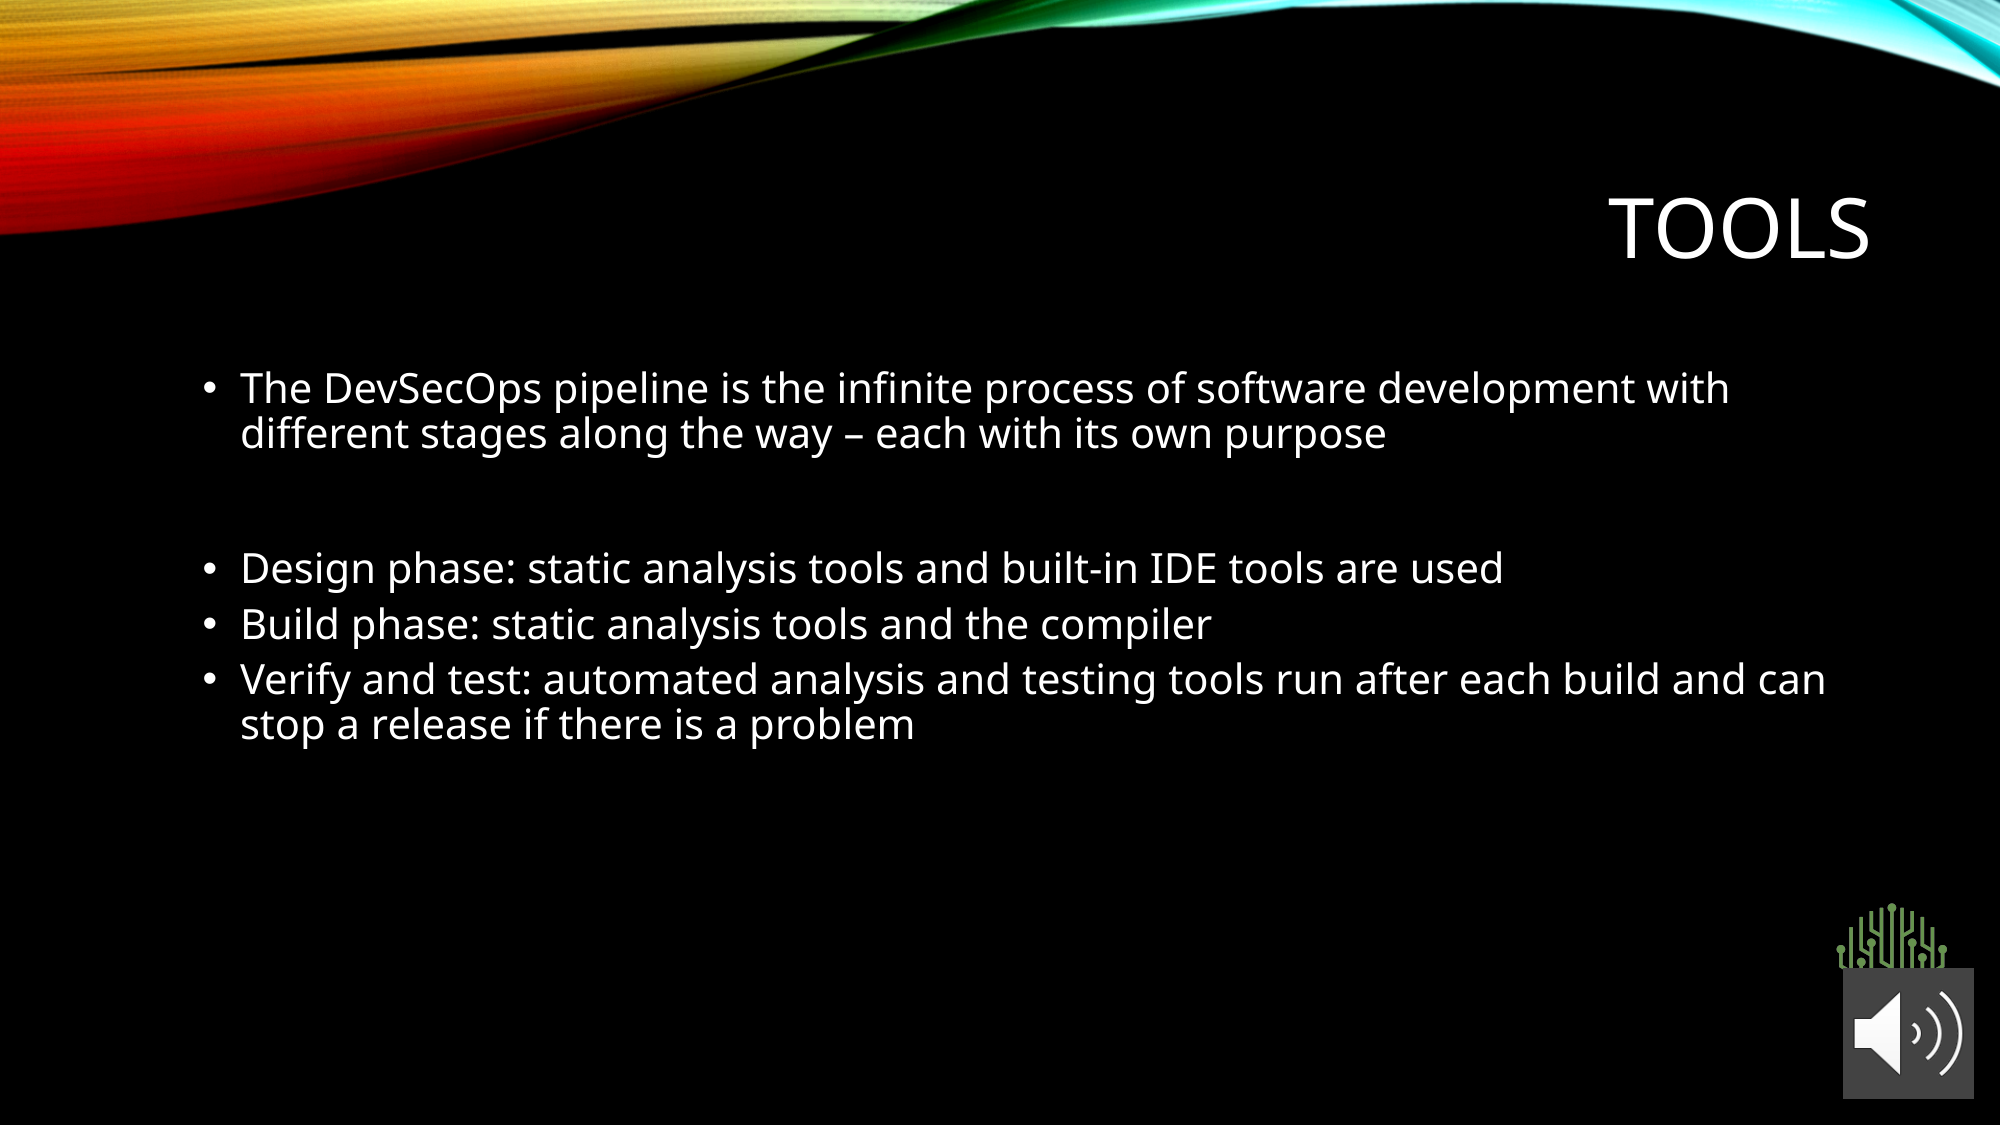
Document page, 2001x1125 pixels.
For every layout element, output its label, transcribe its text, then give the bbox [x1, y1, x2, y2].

picture [1817, 892, 1976, 1101]
title TOOLS [474, 125, 1888, 338]
list The DevSecOps pipeline is the infinite process of software development with different stages along the way – each with its own purpose Design phase: static analysis tools and built-in IDE tools are used Build phase: static analysis tools and the compiler Verify and test: automated analysis and testing tools run after each build and can stop a release if there is a problem [112, 360, 1888, 1021]
picture [0, 0, 2000, 237]
